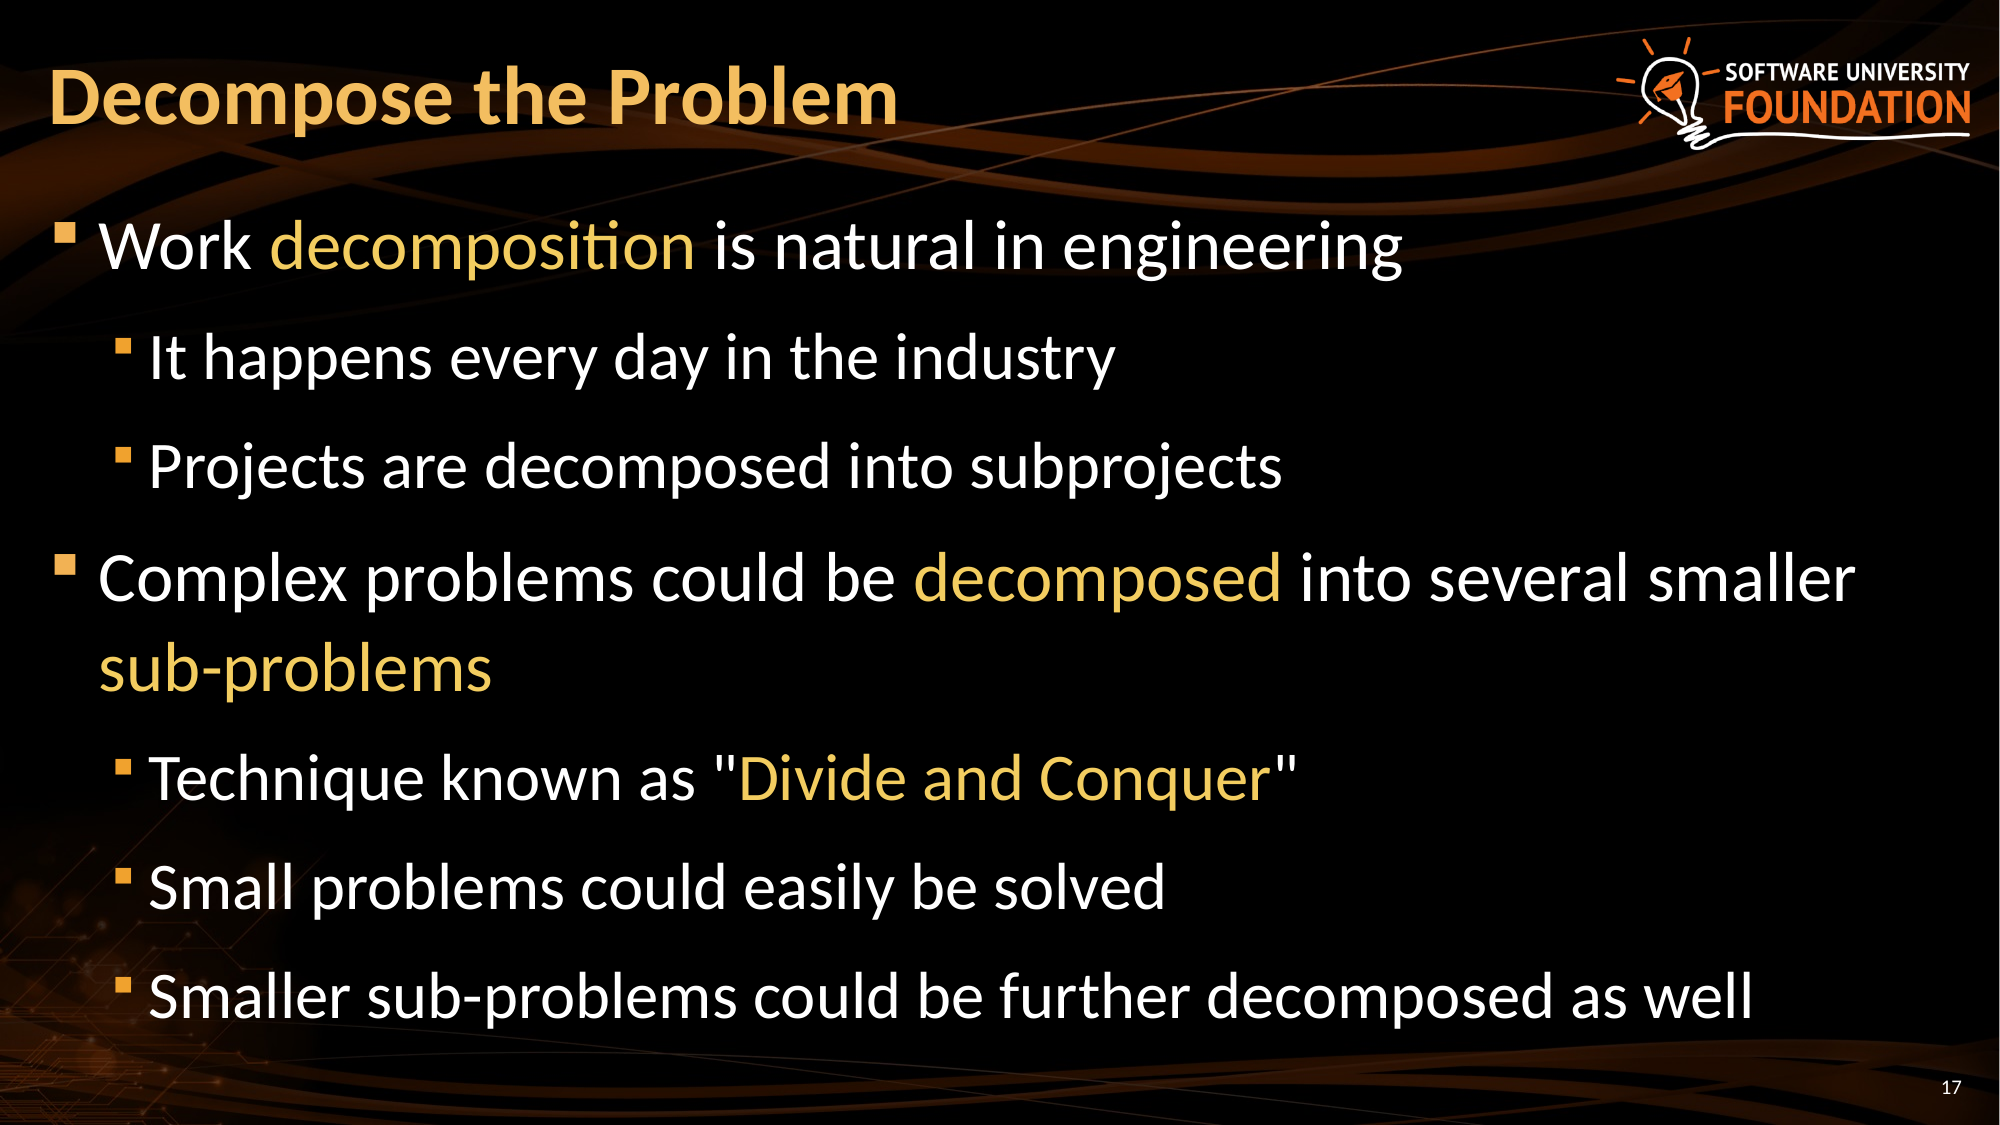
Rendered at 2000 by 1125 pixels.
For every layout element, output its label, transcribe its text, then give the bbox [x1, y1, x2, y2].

title Decompose the Problem [30, 6, 1602, 189]
picture [0, 0, 2000, 1125]
list Work decomposition is natural in engineering It happens every day in the industry Projects are decomposed into subprojects Complex problems could be decomposed into several smaller sub-problems Technique known as "Divide and Conquer" Small problems could easily be solved Smaller sub-problems could be further decomposed as well [31, 188, 1968, 1103]
